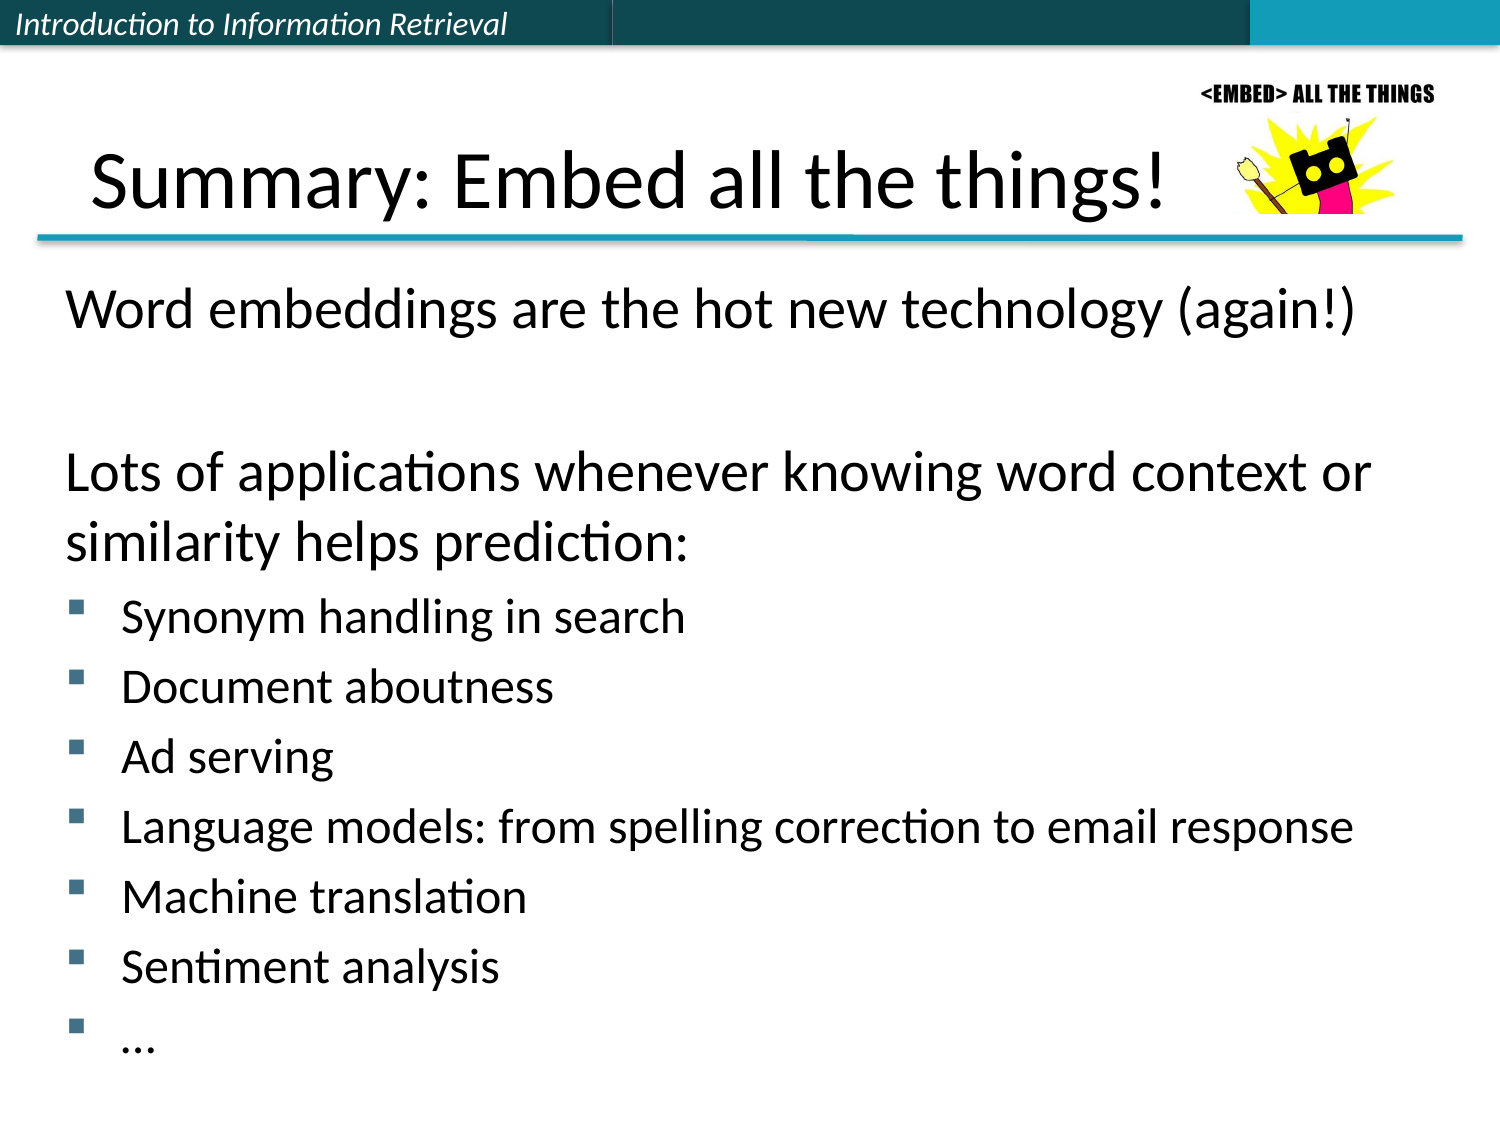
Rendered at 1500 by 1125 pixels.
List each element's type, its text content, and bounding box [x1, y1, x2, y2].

title Summary: Embed all the things! [75, 45, 1425, 233]
picture [1171, 62, 1463, 214]
list Word embeddings are the hot new technology (again!) Lots of applications whenever knowing word context or similarity helps prediction: Synonym handling in search Document aboutness Ad serving Language models: from spelling correction to email response Machine translation Sentiment analysis … [50, 262, 1425, 1075]
